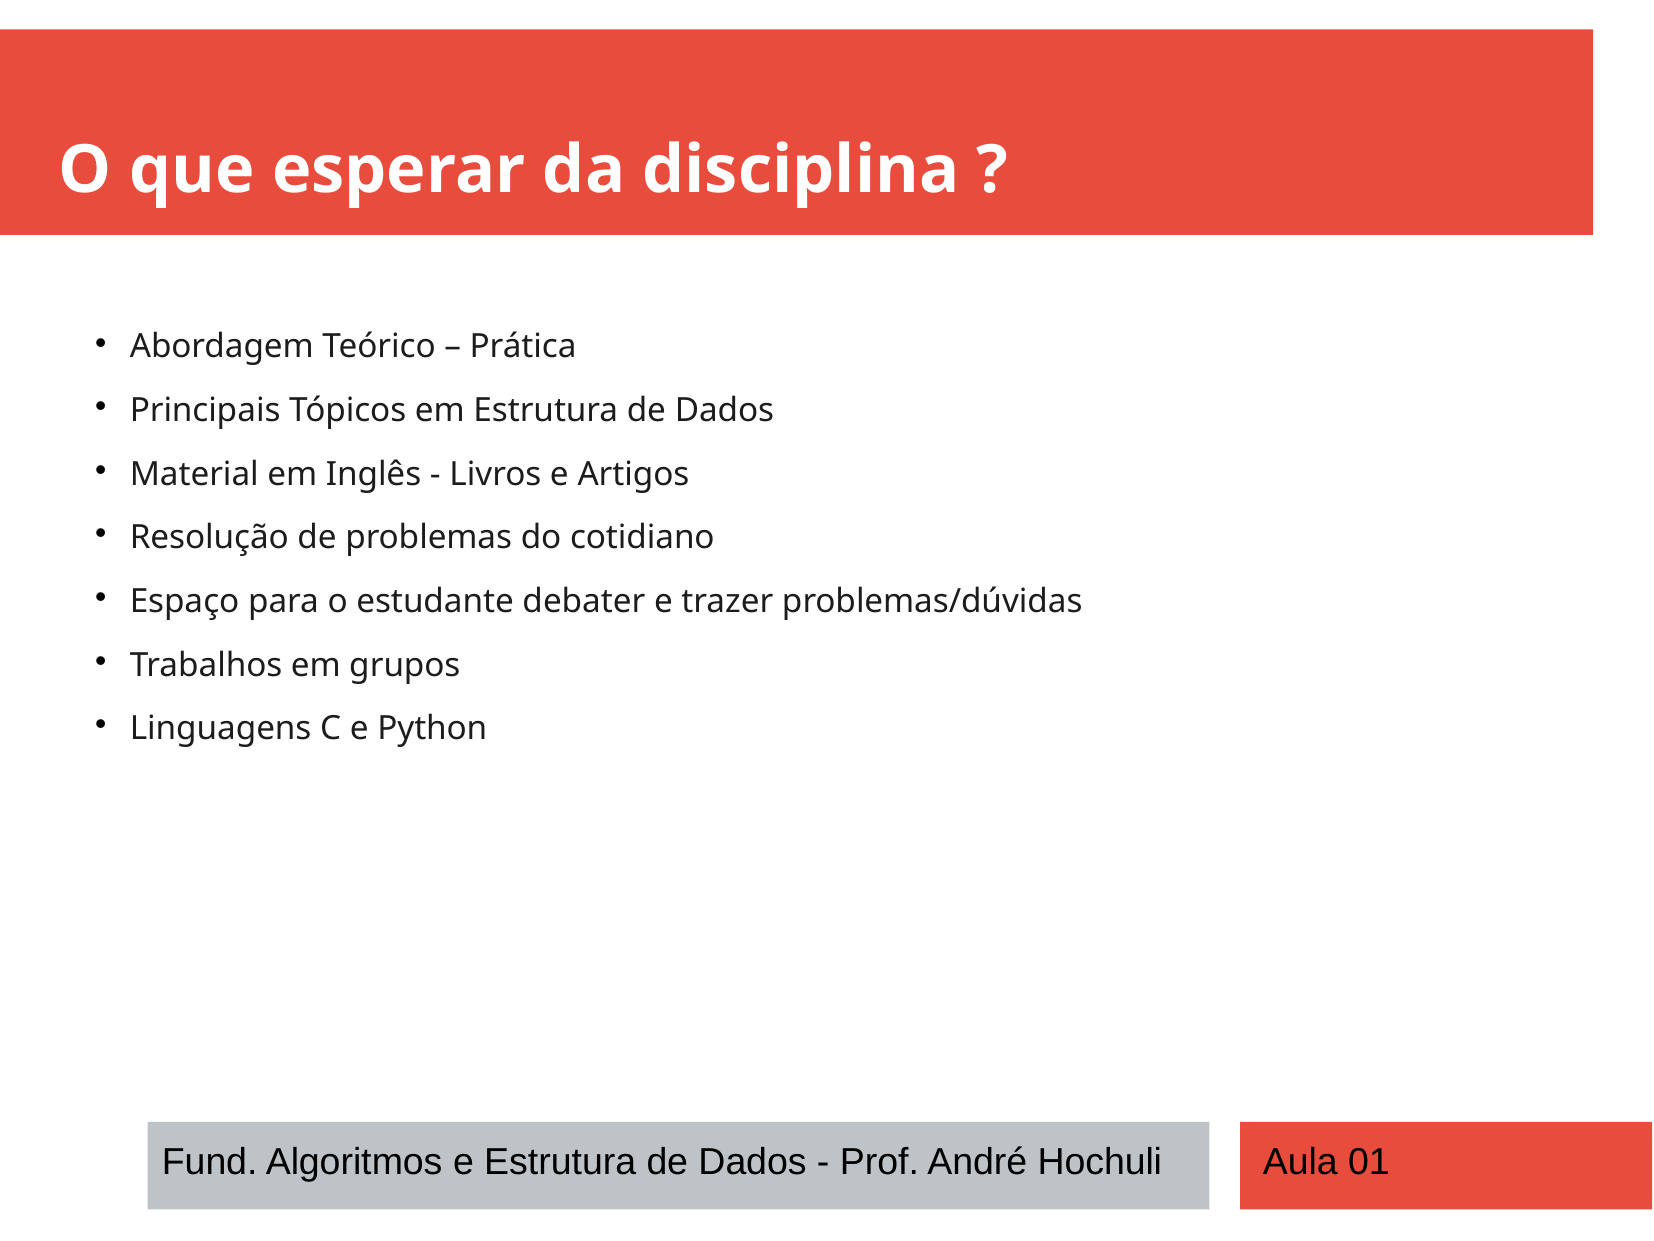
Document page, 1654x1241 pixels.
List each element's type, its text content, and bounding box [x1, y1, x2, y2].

text_box Aula 01 [1248, 1129, 1622, 1189]
text_box Abordagem Teórico – Prática Principais Tópicos em Estrutura de Dados Material em Inglês - Livros e Artigos Resolução de problemas do cotidiano Espaço para o estudante debater e trazer problemas/dúvidas Trabalhos em grupos Linguagens C e Python [58, 324, 1564, 1092]
text_box O que esperar da disciplina ? [58, 58, 1594, 206]
text_box Fund. Algoritmos e Estrutura de Dados - Prof. André Hochuli [147, 1129, 1204, 1189]
